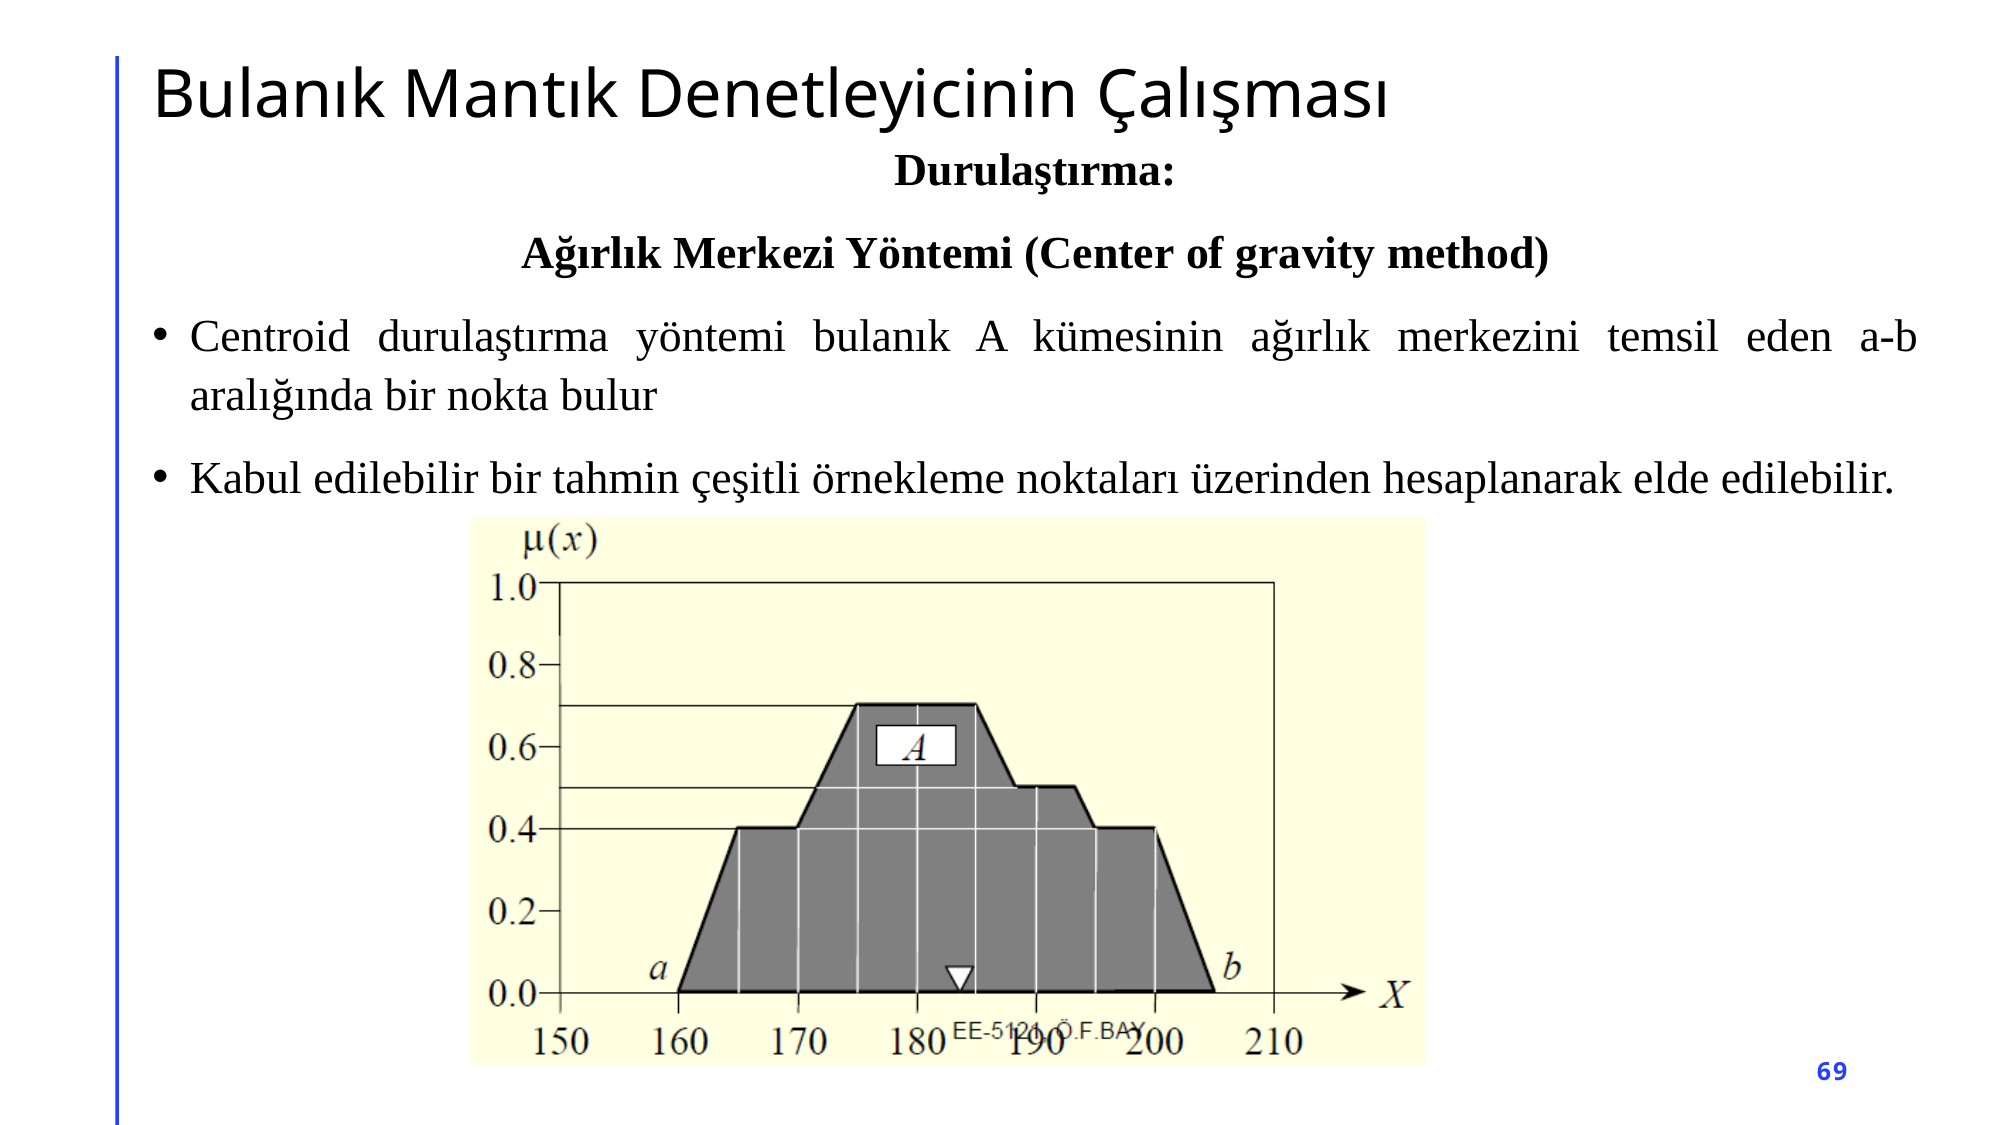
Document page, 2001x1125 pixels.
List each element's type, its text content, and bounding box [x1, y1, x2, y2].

slide_number 69 [1412, 1066, 1863, 1103]
list Durulaştırma: Ağırlık Merkezi Yöntemi (Center of gravity method) Centroid durulaştırma yöntemi bulanık A kümesinin ağırlık merkezini temsil eden a-b aralığında bir nokta bulur Kabul edilebilir bir tahmin çeşitli örnekleme noktaları üzerinden hesaplanarak elde edilebilir. [137, 128, 1935, 1066]
title Bulanık Mantık Denetleyicinin Çalışması [137, 46, 1863, 128]
picture [470, 517, 1425, 1066]
